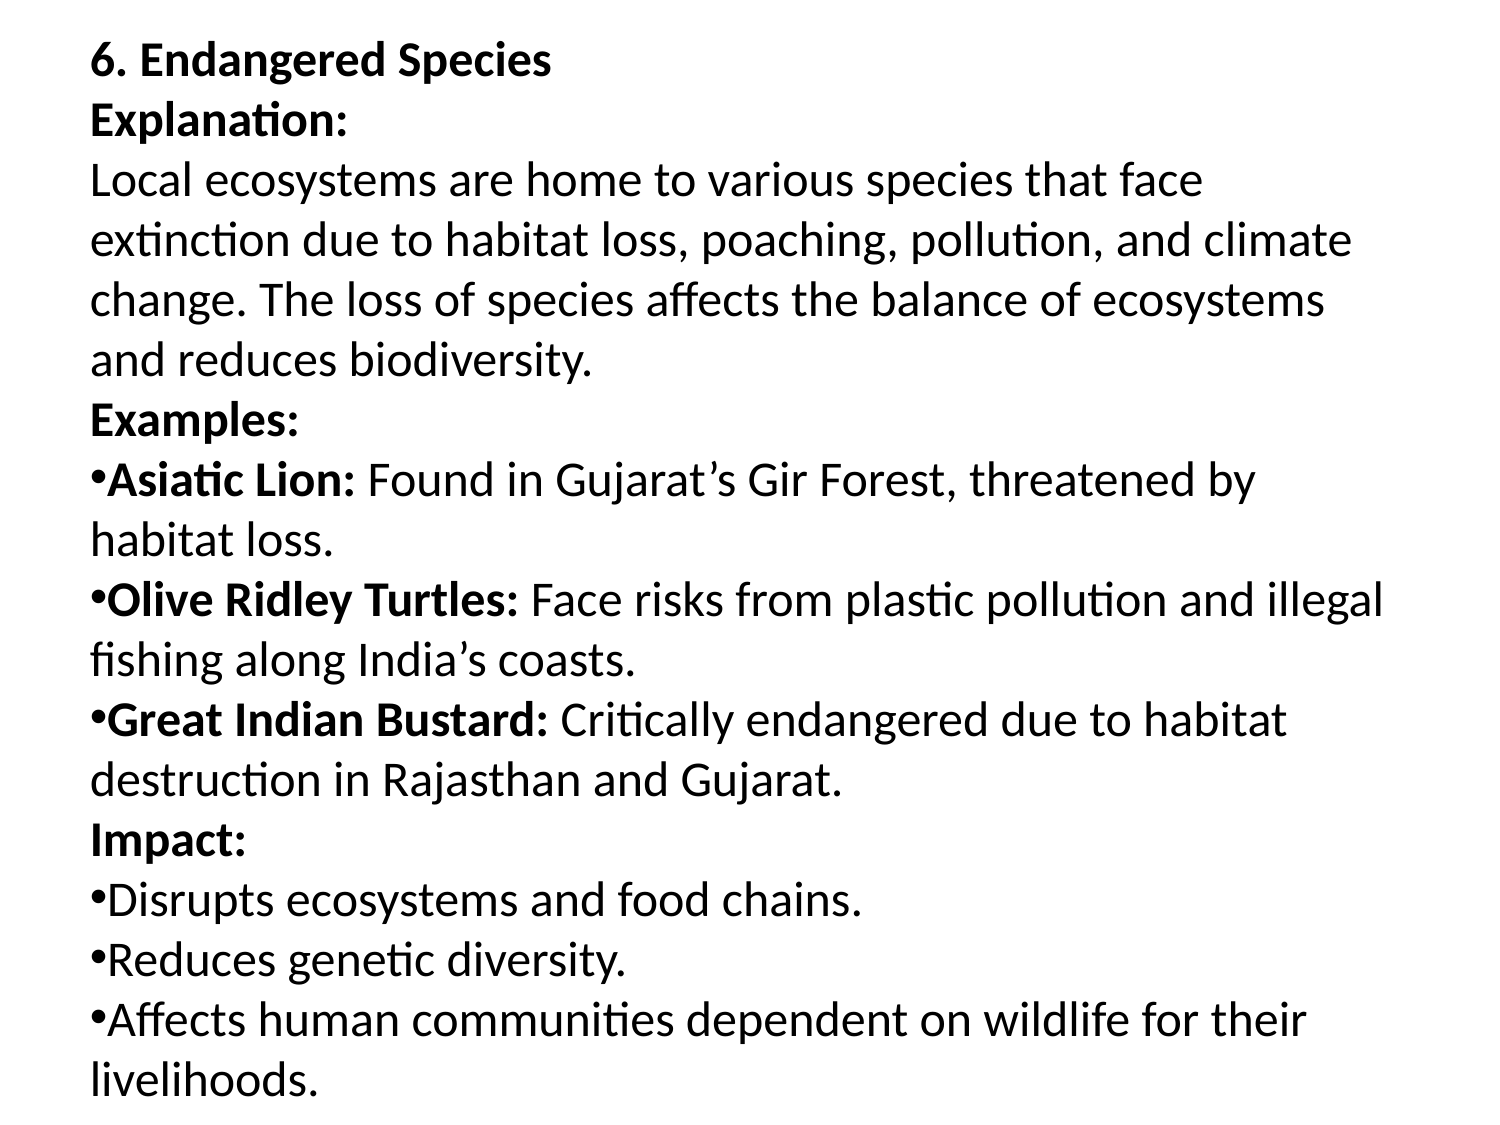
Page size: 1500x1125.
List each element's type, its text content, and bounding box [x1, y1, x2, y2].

text_box 6. Endangered Species Explanation: Local ecosystems are home to various species that face extinction due to habitat loss, poaching, pollution, and climate change. The loss of species affects the balance of ecosystems and reduces biodiversity. Examples: Asiatic Lion: Found in Gujarat’s Gir Forest, threatened by habitat loss. Olive Ridley Turtles: Face risks from plastic pollution and illegal fishing along India’s coasts. Great Indian Bustard: Critically endangered due to habitat destruction in Rajasthan and Gujarat. Impact: Disrupts ecosystems and food chains. Reduces genetic diversity. Affects human communities dependent on wildlife for their livelihoods. [74, 19, 1425, 1114]
